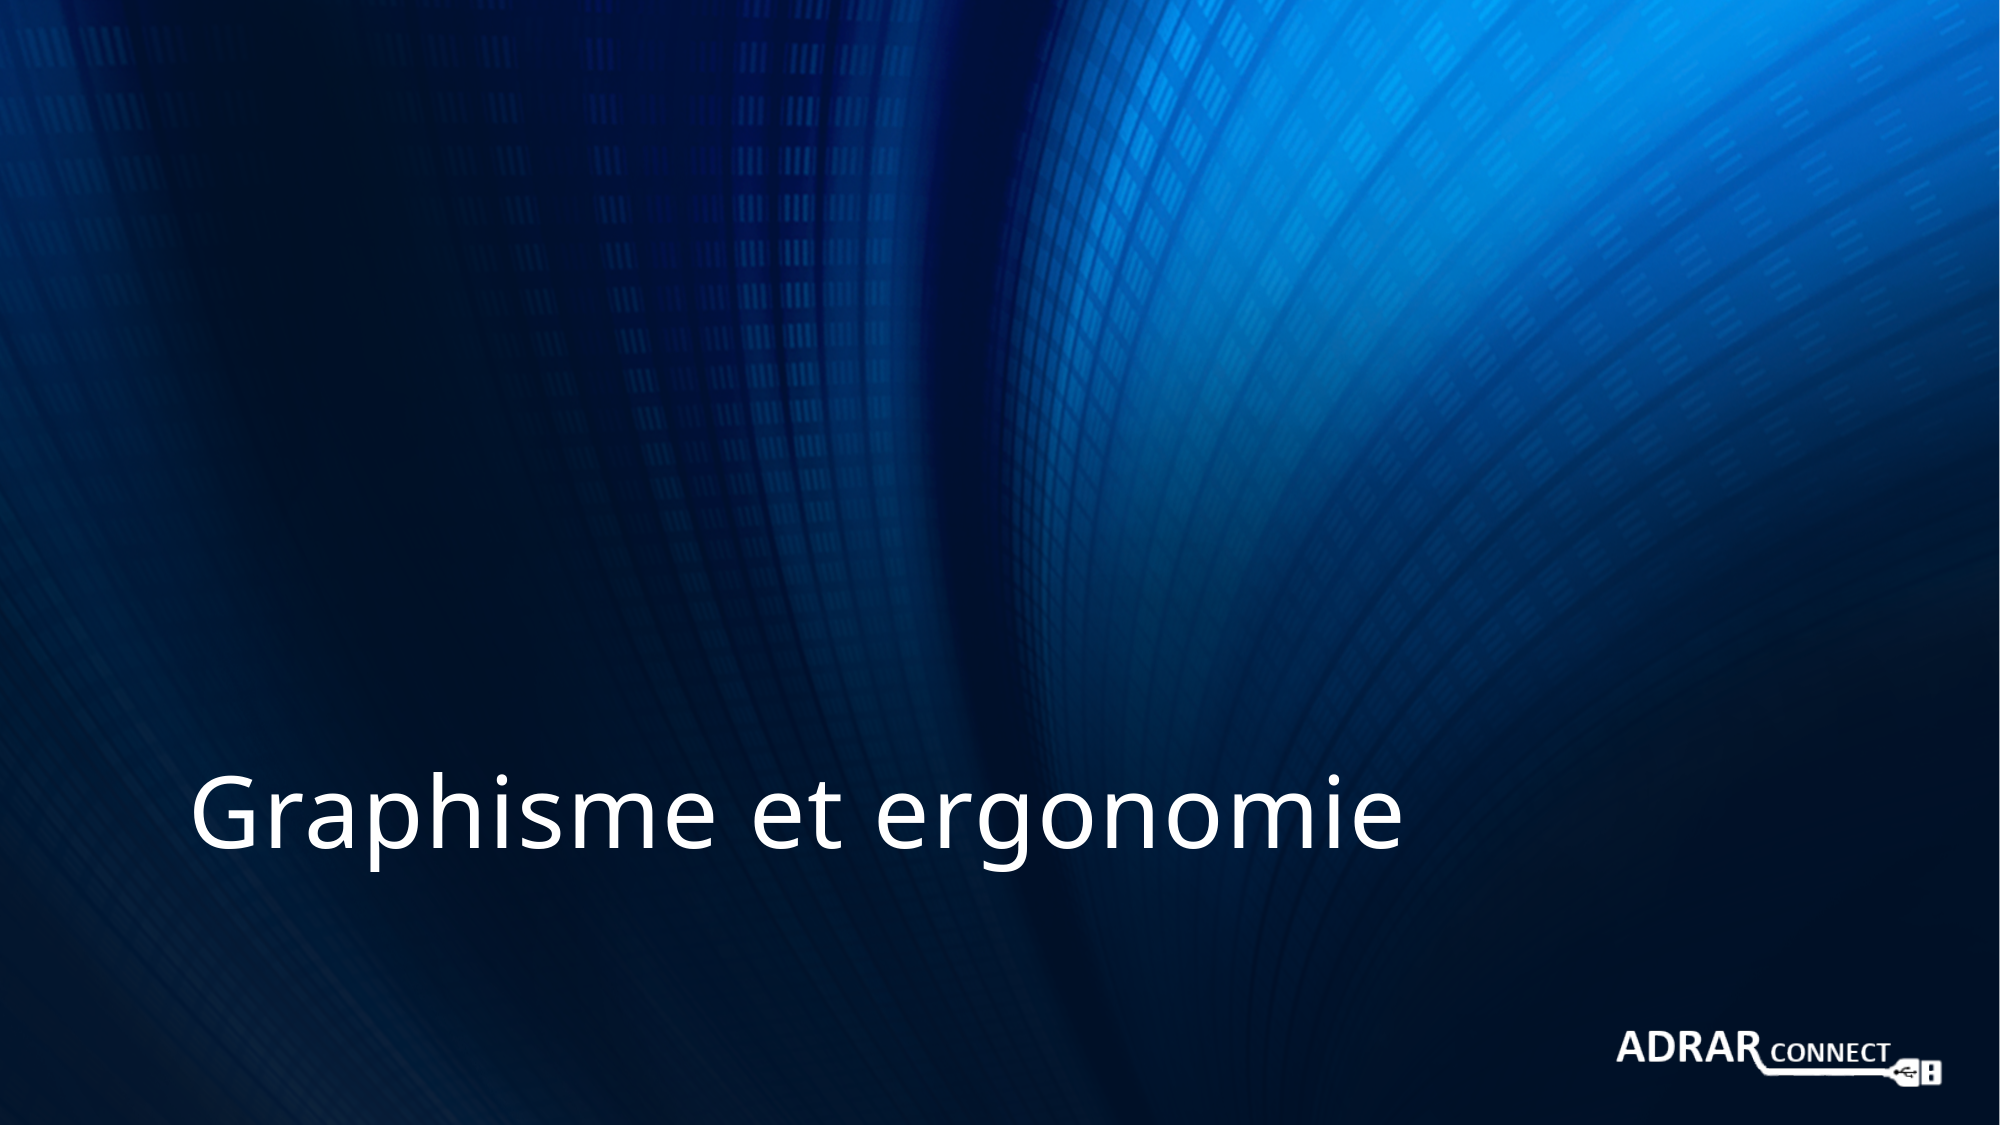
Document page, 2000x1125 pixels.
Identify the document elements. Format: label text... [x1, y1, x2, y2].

picture [0, 0, 2000, 1125]
title Graphisme et ergonomie [173, 412, 1600, 875]
